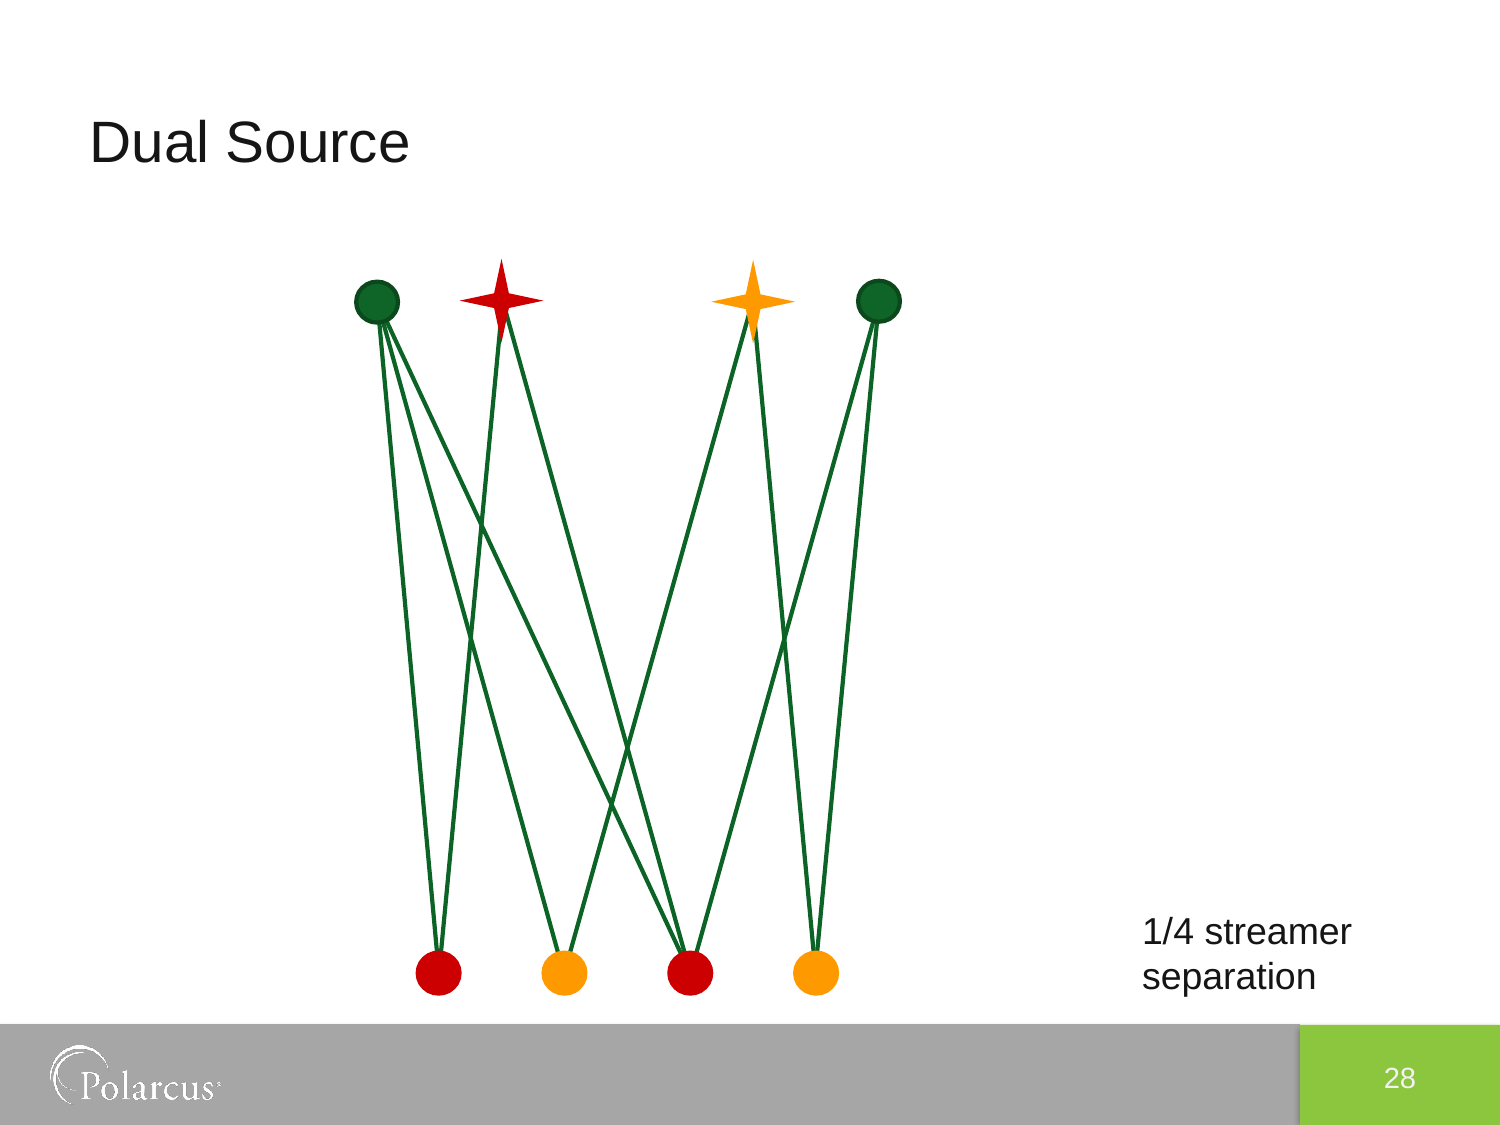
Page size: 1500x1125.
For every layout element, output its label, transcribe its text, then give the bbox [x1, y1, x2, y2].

title Dual Source [75, 45, 1425, 233]
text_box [356, 258, 900, 994]
list [75, 262, 1425, 1005]
picture [50, 1045, 221, 1105]
text_box 1/4 streamer separation [1127, 899, 1368, 1005]
